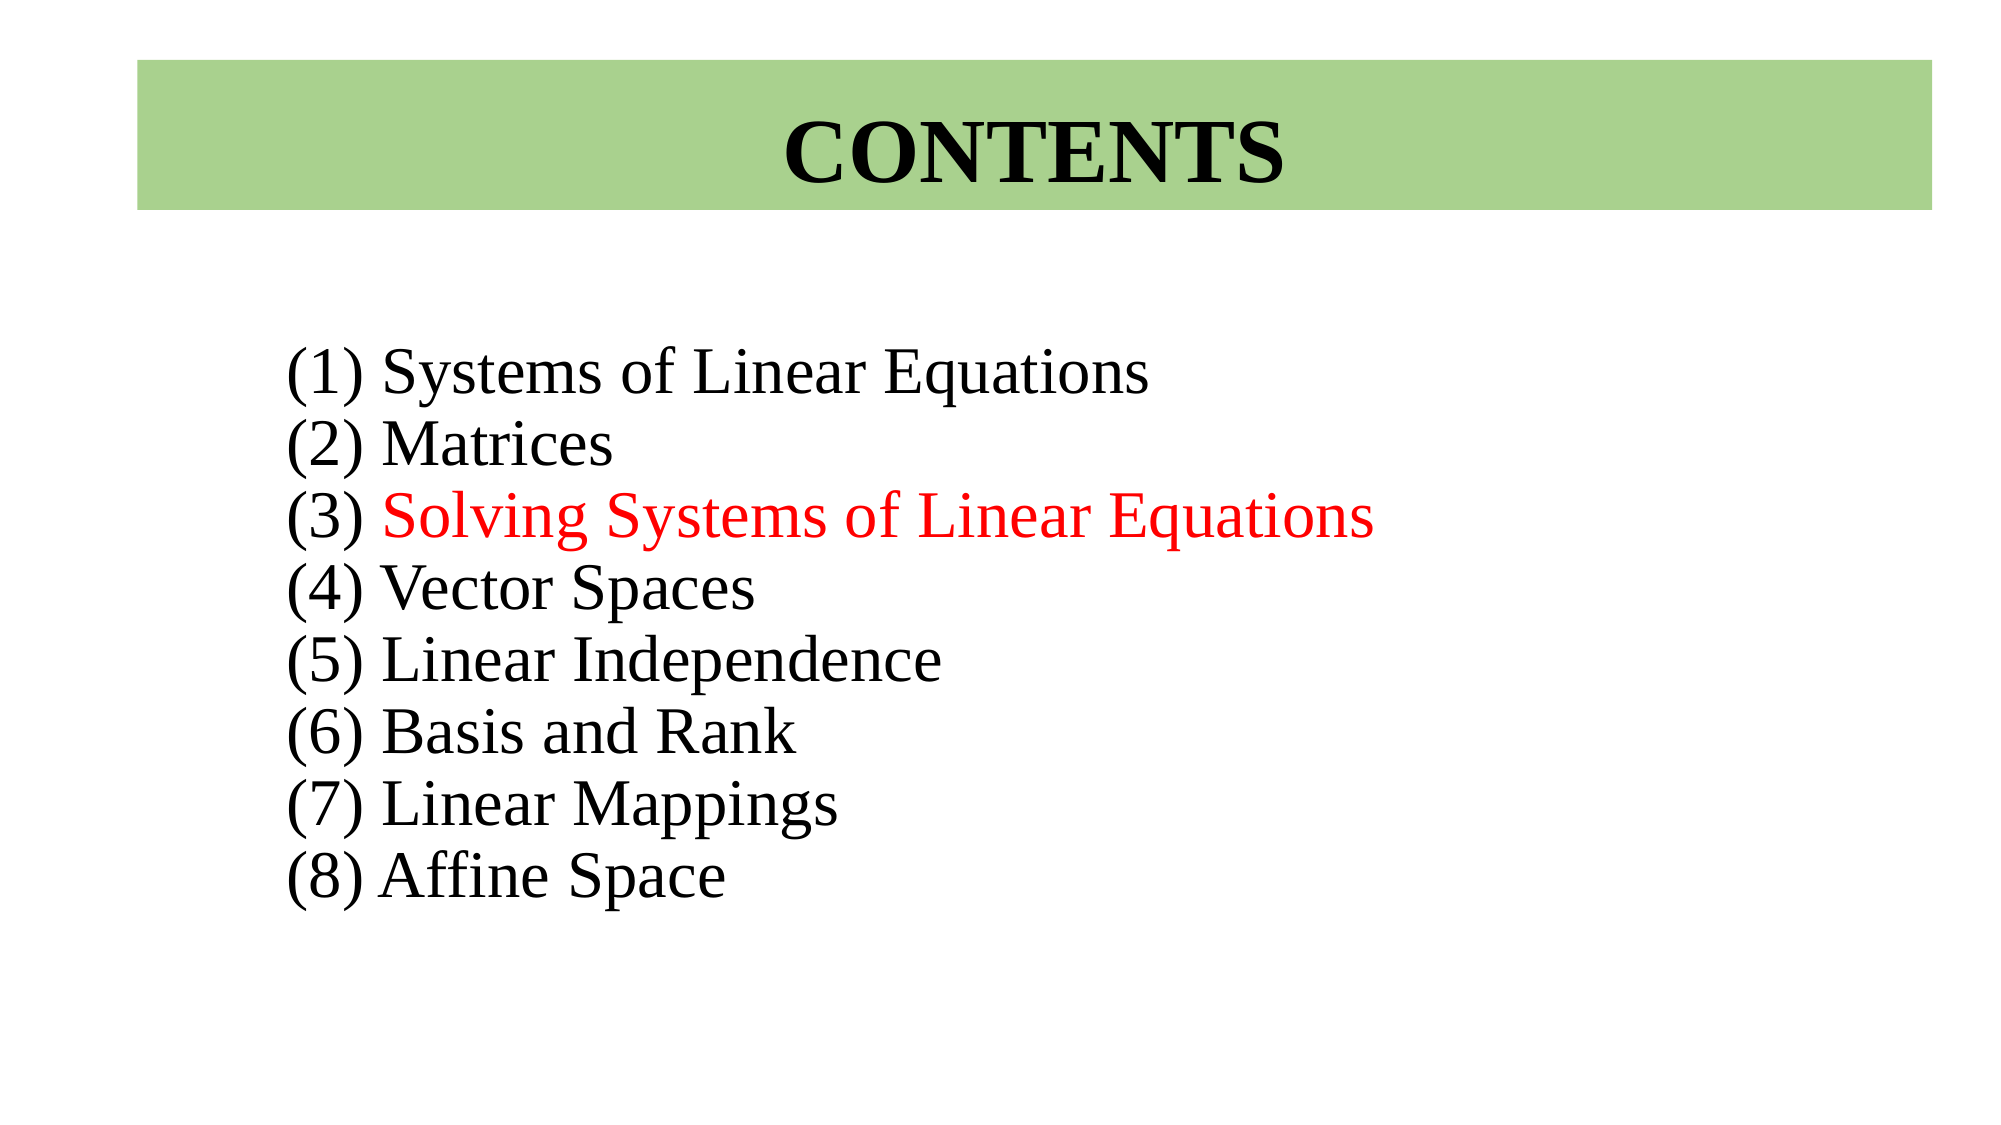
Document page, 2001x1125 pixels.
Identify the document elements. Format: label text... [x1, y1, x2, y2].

text_box CONTENTS [137, 59, 1933, 210]
title (1) Systems of Linear Equations (2) Matrices (3) Solving Systems of Linear Equations (4) Vector Spaces (5) Linear Independence (6) Basis and Rank (7) Linear Mappings (8) Affine Space [271, 298, 1772, 920]
